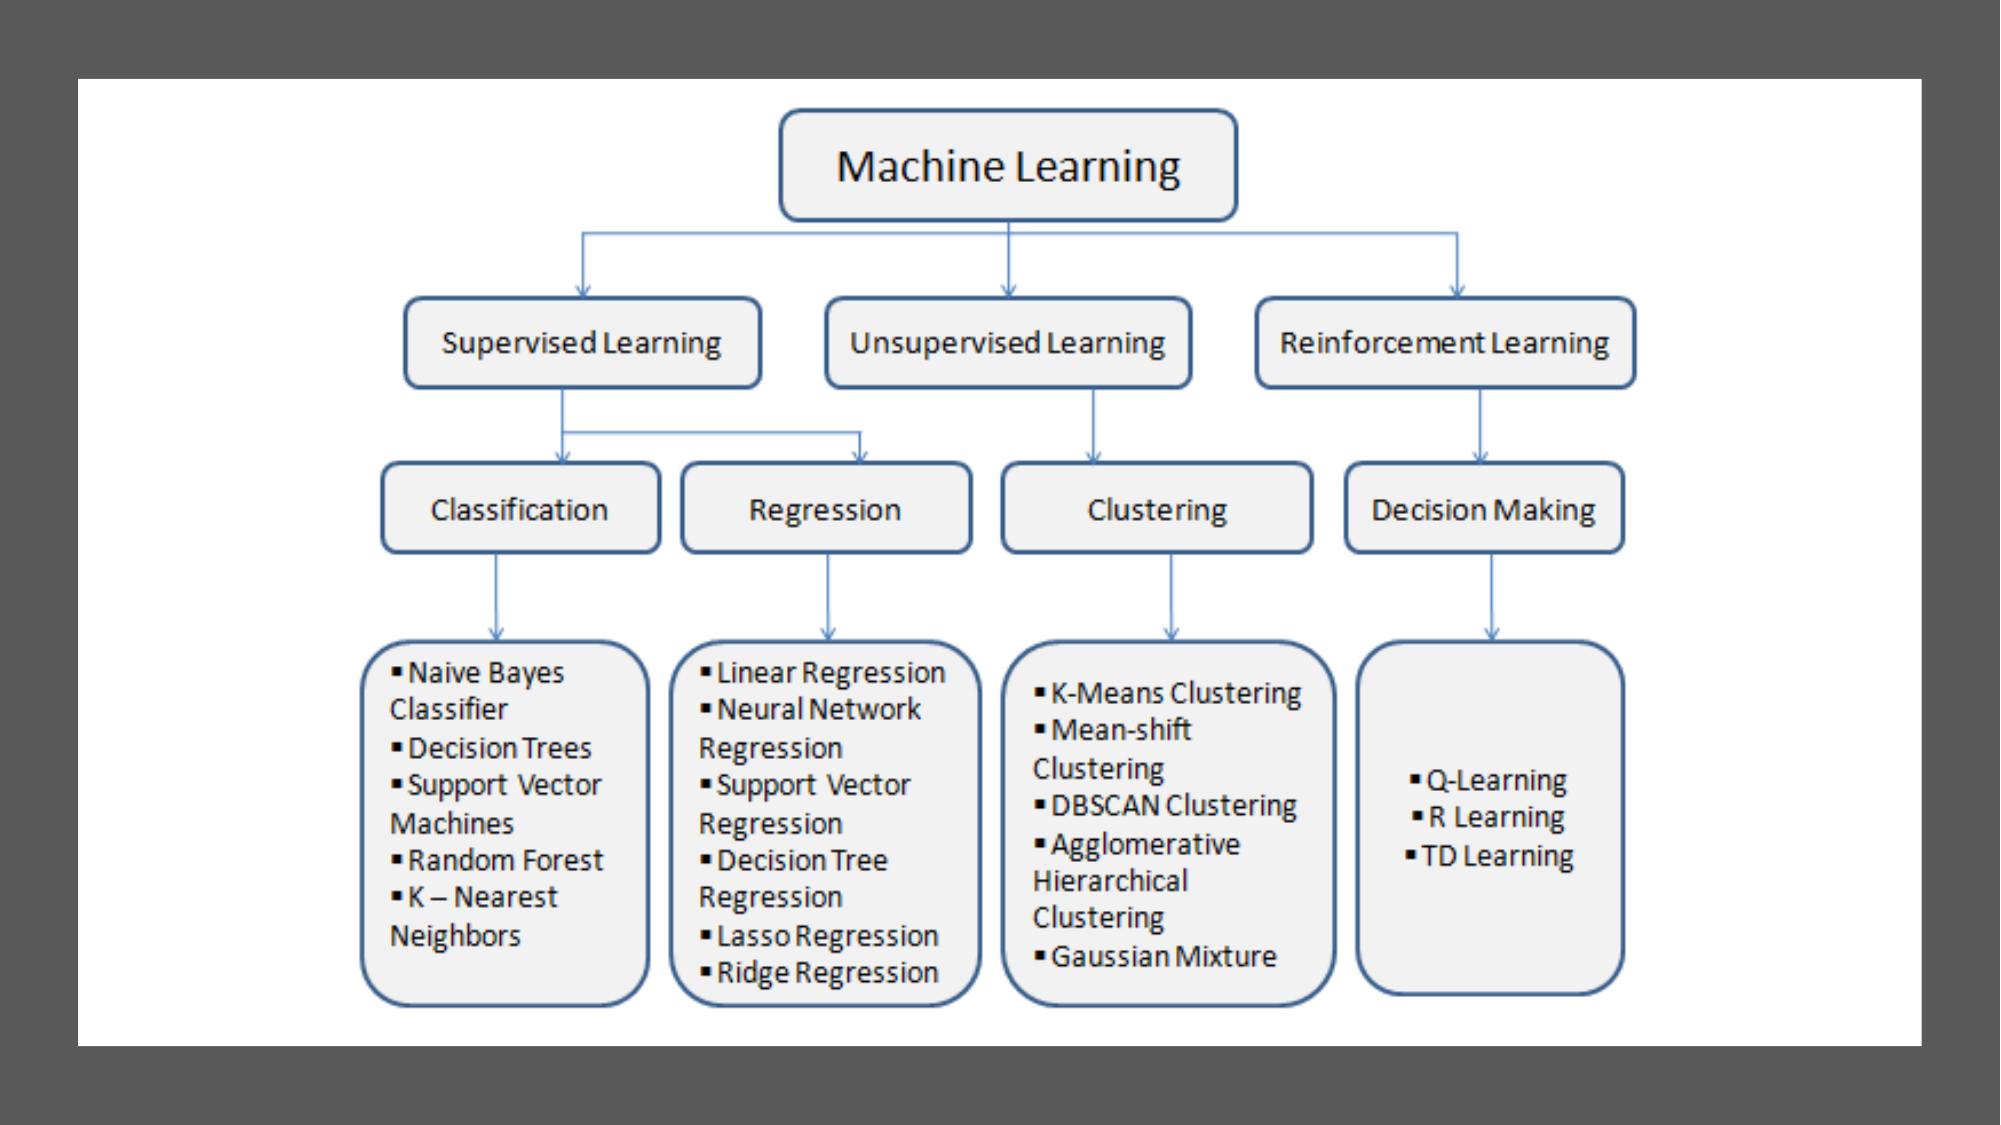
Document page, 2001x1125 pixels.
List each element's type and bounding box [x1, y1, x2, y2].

text_box [0, 0, 2000, 1125]
text_box [77, 78, 1923, 1047]
picture [342, 105, 1658, 1020]
